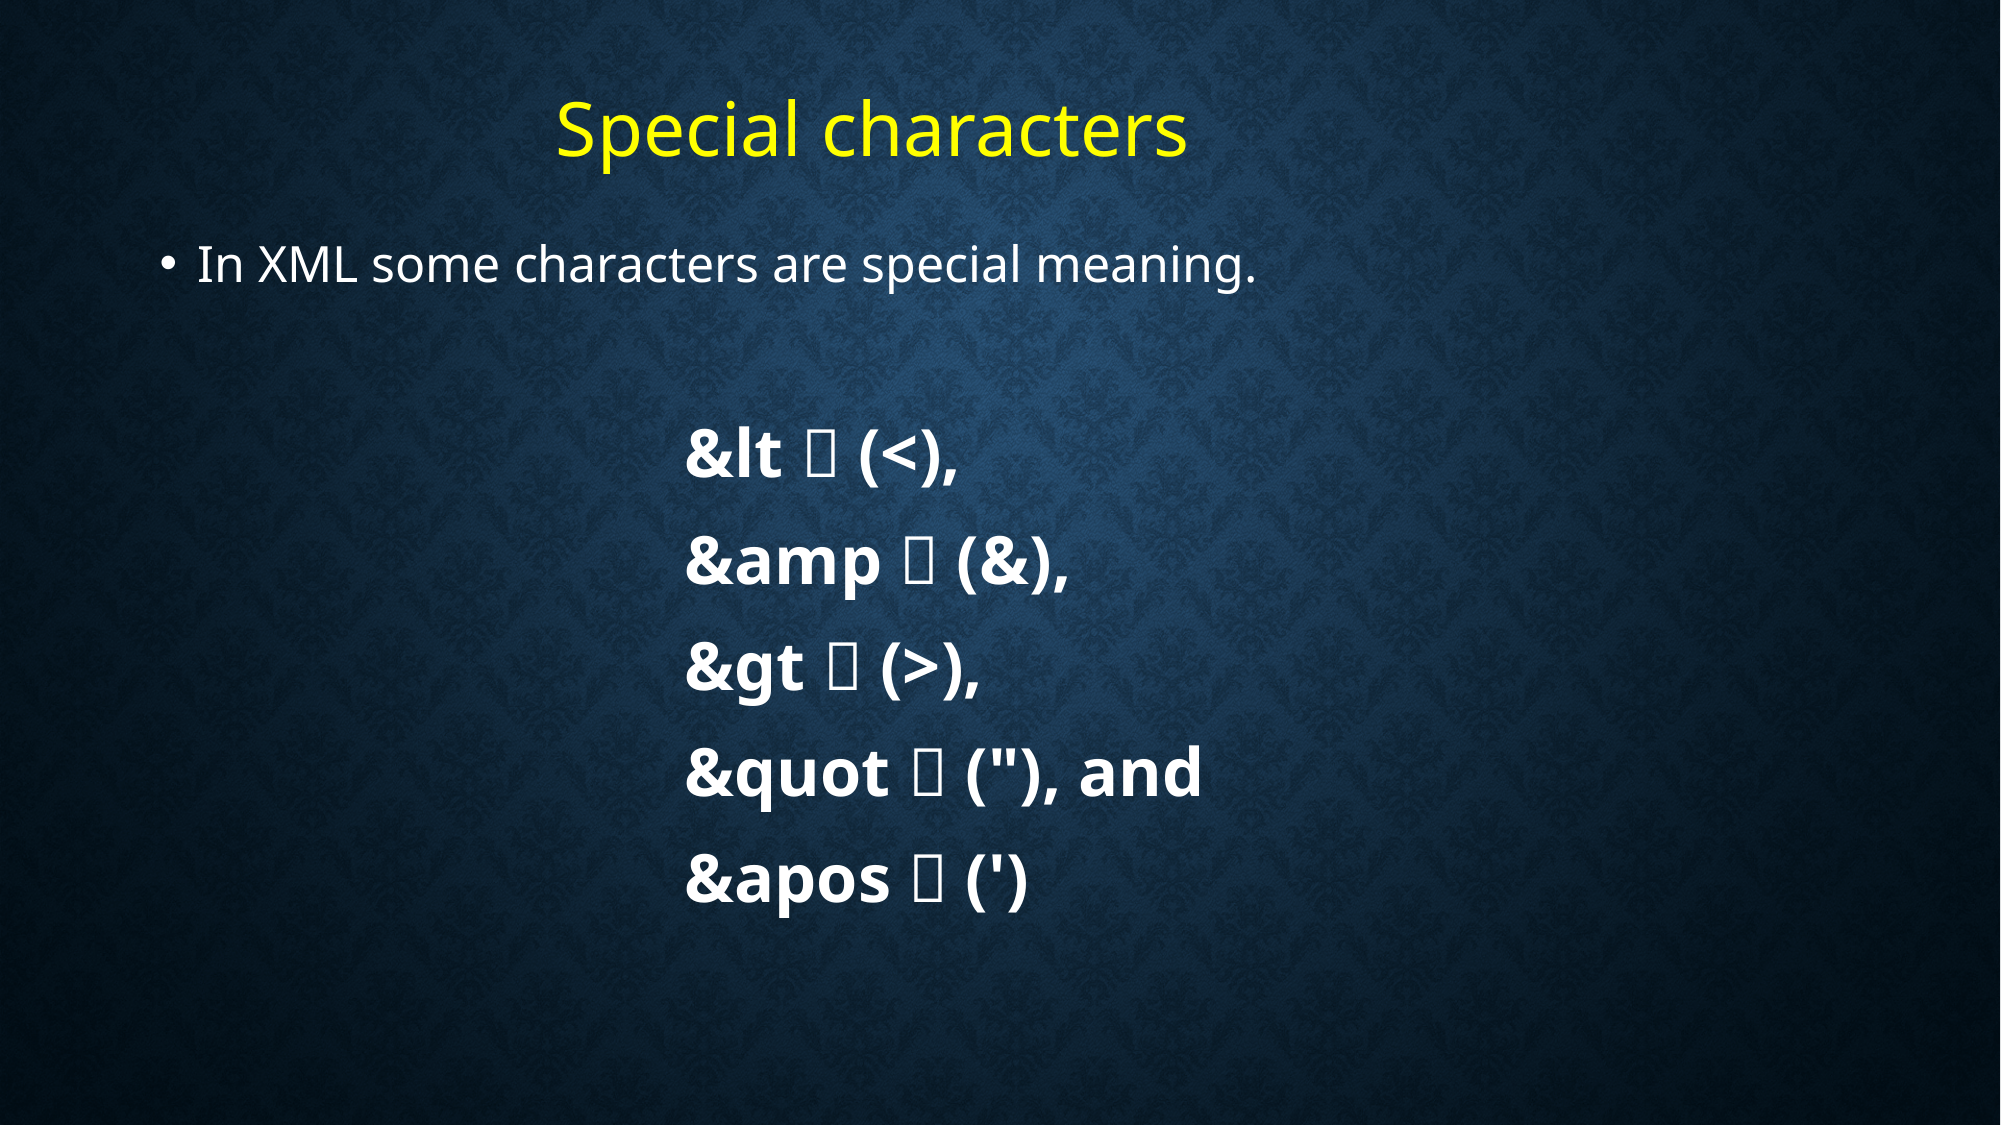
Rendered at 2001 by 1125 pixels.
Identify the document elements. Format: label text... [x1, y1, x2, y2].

text_box Special characters [50, 74, 1715, 180]
list In XML some characters are special meaning. &lt  (<), &amp  (&), &gt  (>), &quot  ("), and &apos  (') [144, 212, 1556, 1034]
text_box [50, 180, 1919, 1034]
